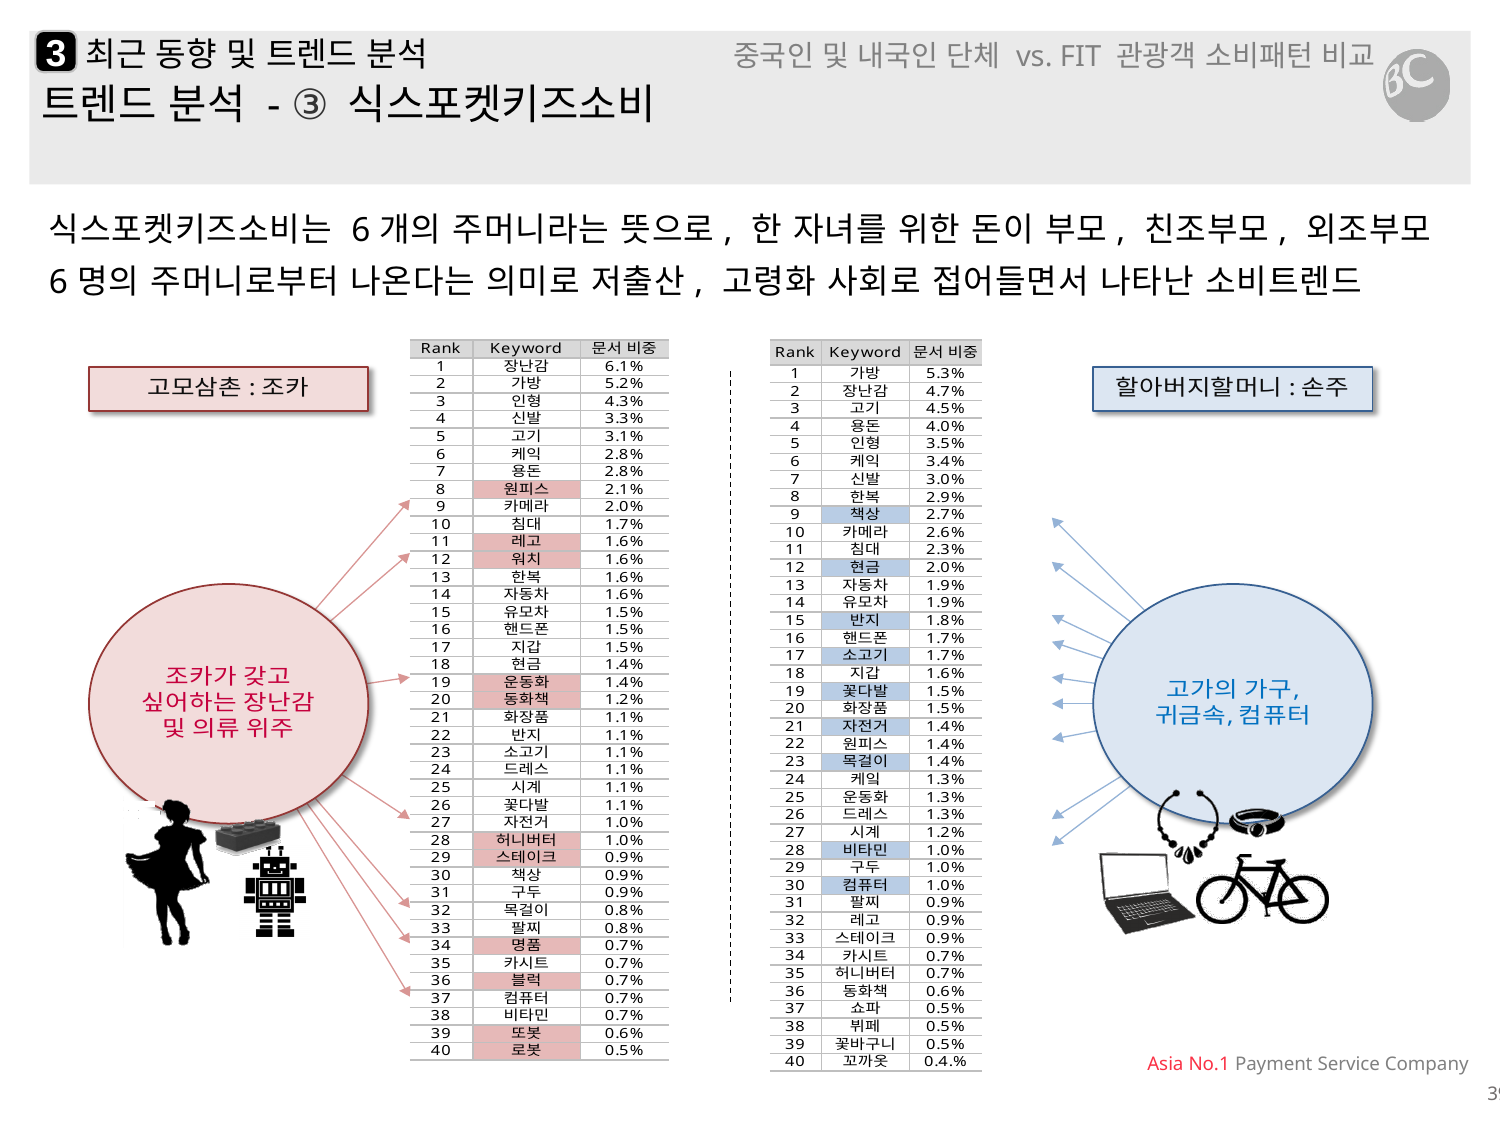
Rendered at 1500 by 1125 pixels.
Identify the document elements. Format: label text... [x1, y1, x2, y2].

list 트렌드 분석 - ③ 식스포켓키즈소비 [41, 83, 1376, 131]
text_box 3 [33, 28, 79, 75]
text_box 식스포켓키즈소비는 6개의 주머니라는 뜻으로, 한 자녀를 위한 돈이 부모, 친조부모, 외조부모 6명의 주머니로부터 나온다는 의미로 저출산, 고령화 사회로 접어들면서 나타난 소비트렌드 [36, 184, 1471, 303]
picture [84, 336, 1385, 1080]
picture [1383, 49, 1450, 122]
title 1. 최근 동향 및 트렌드 분석 중국인 및 내국인 단체 vs. FIT 관광객 소비패턴 비교 [41, 33, 1376, 79]
